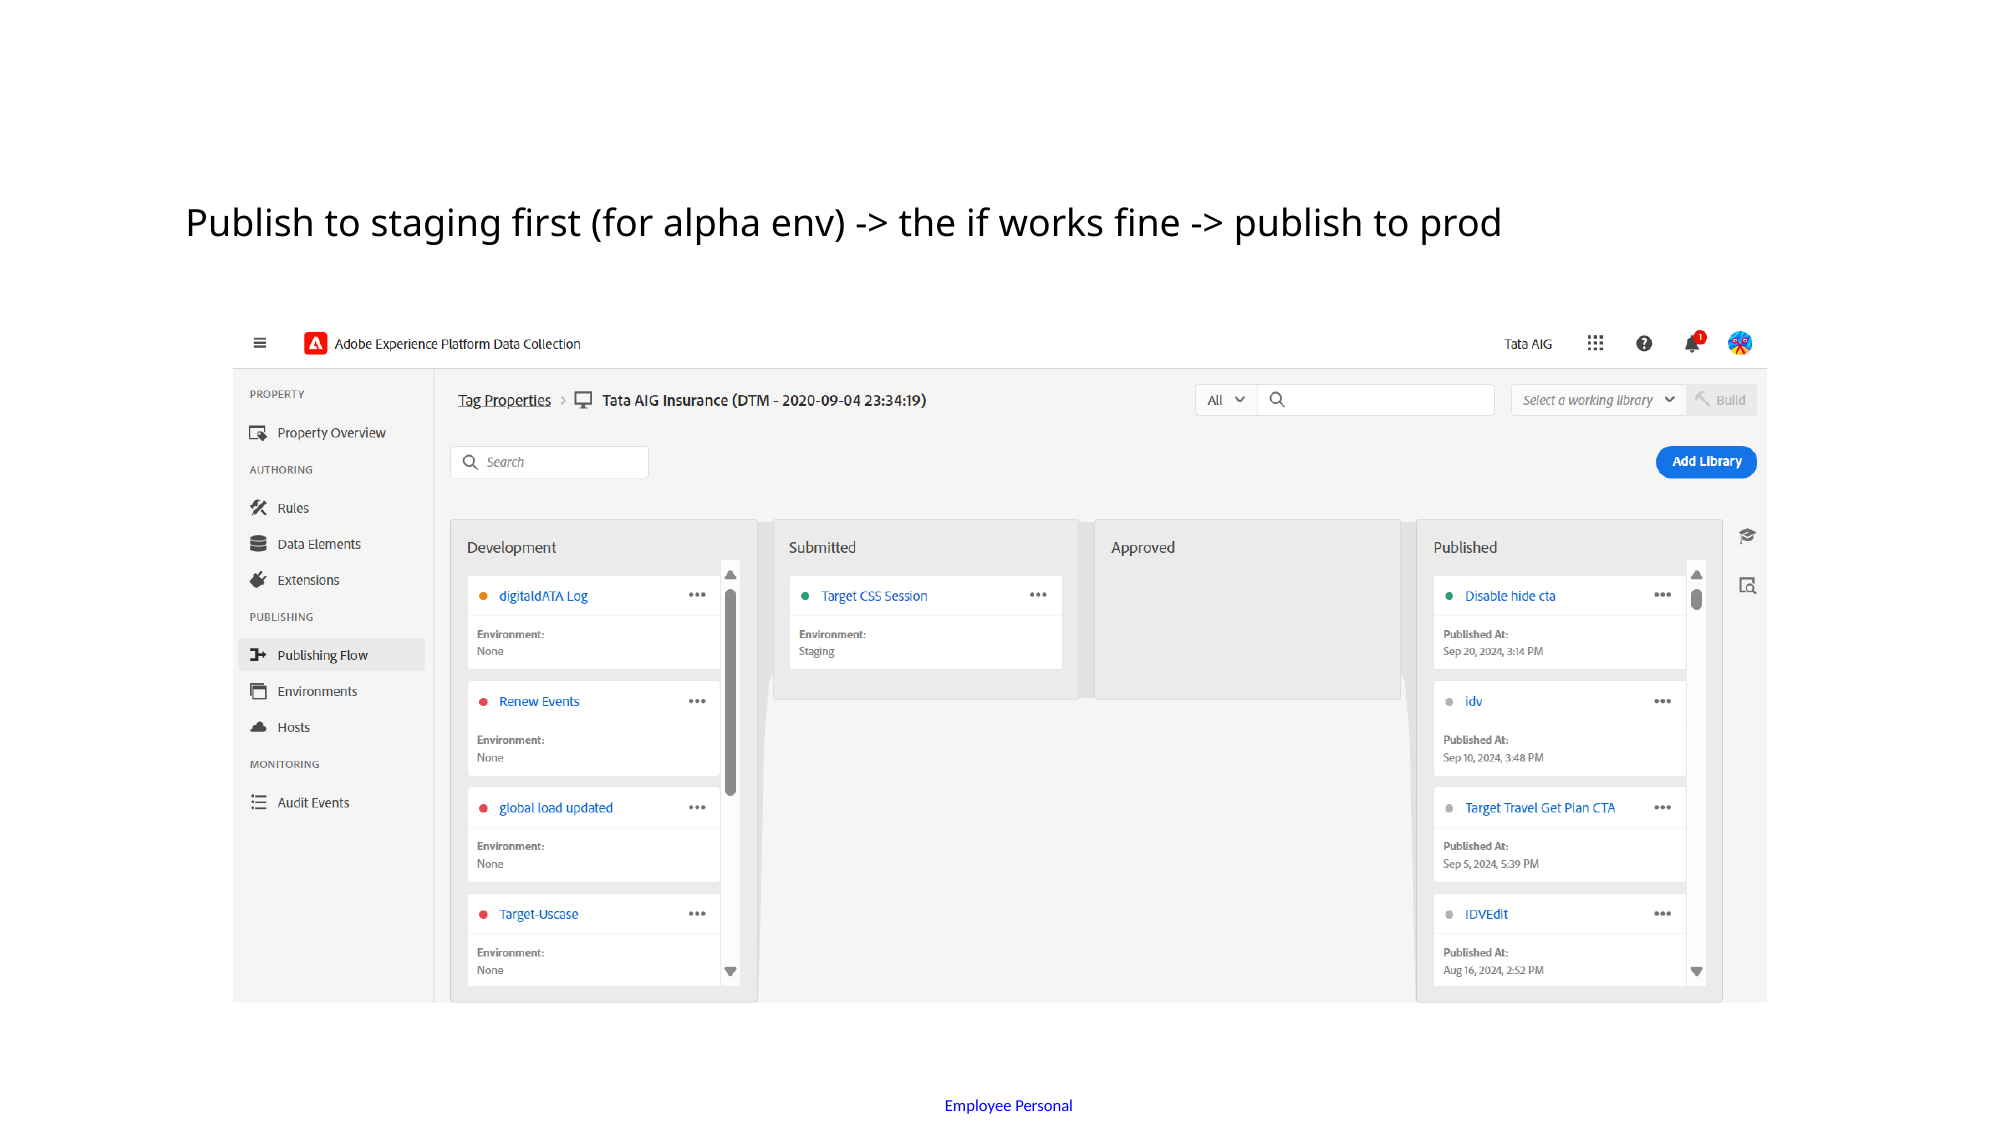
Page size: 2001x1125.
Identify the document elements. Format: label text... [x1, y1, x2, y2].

picture [233, 324, 1767, 1003]
text_box Publish to staging first (for alpha env) -> the if works fine -> publish to prod [170, 191, 1519, 252]
